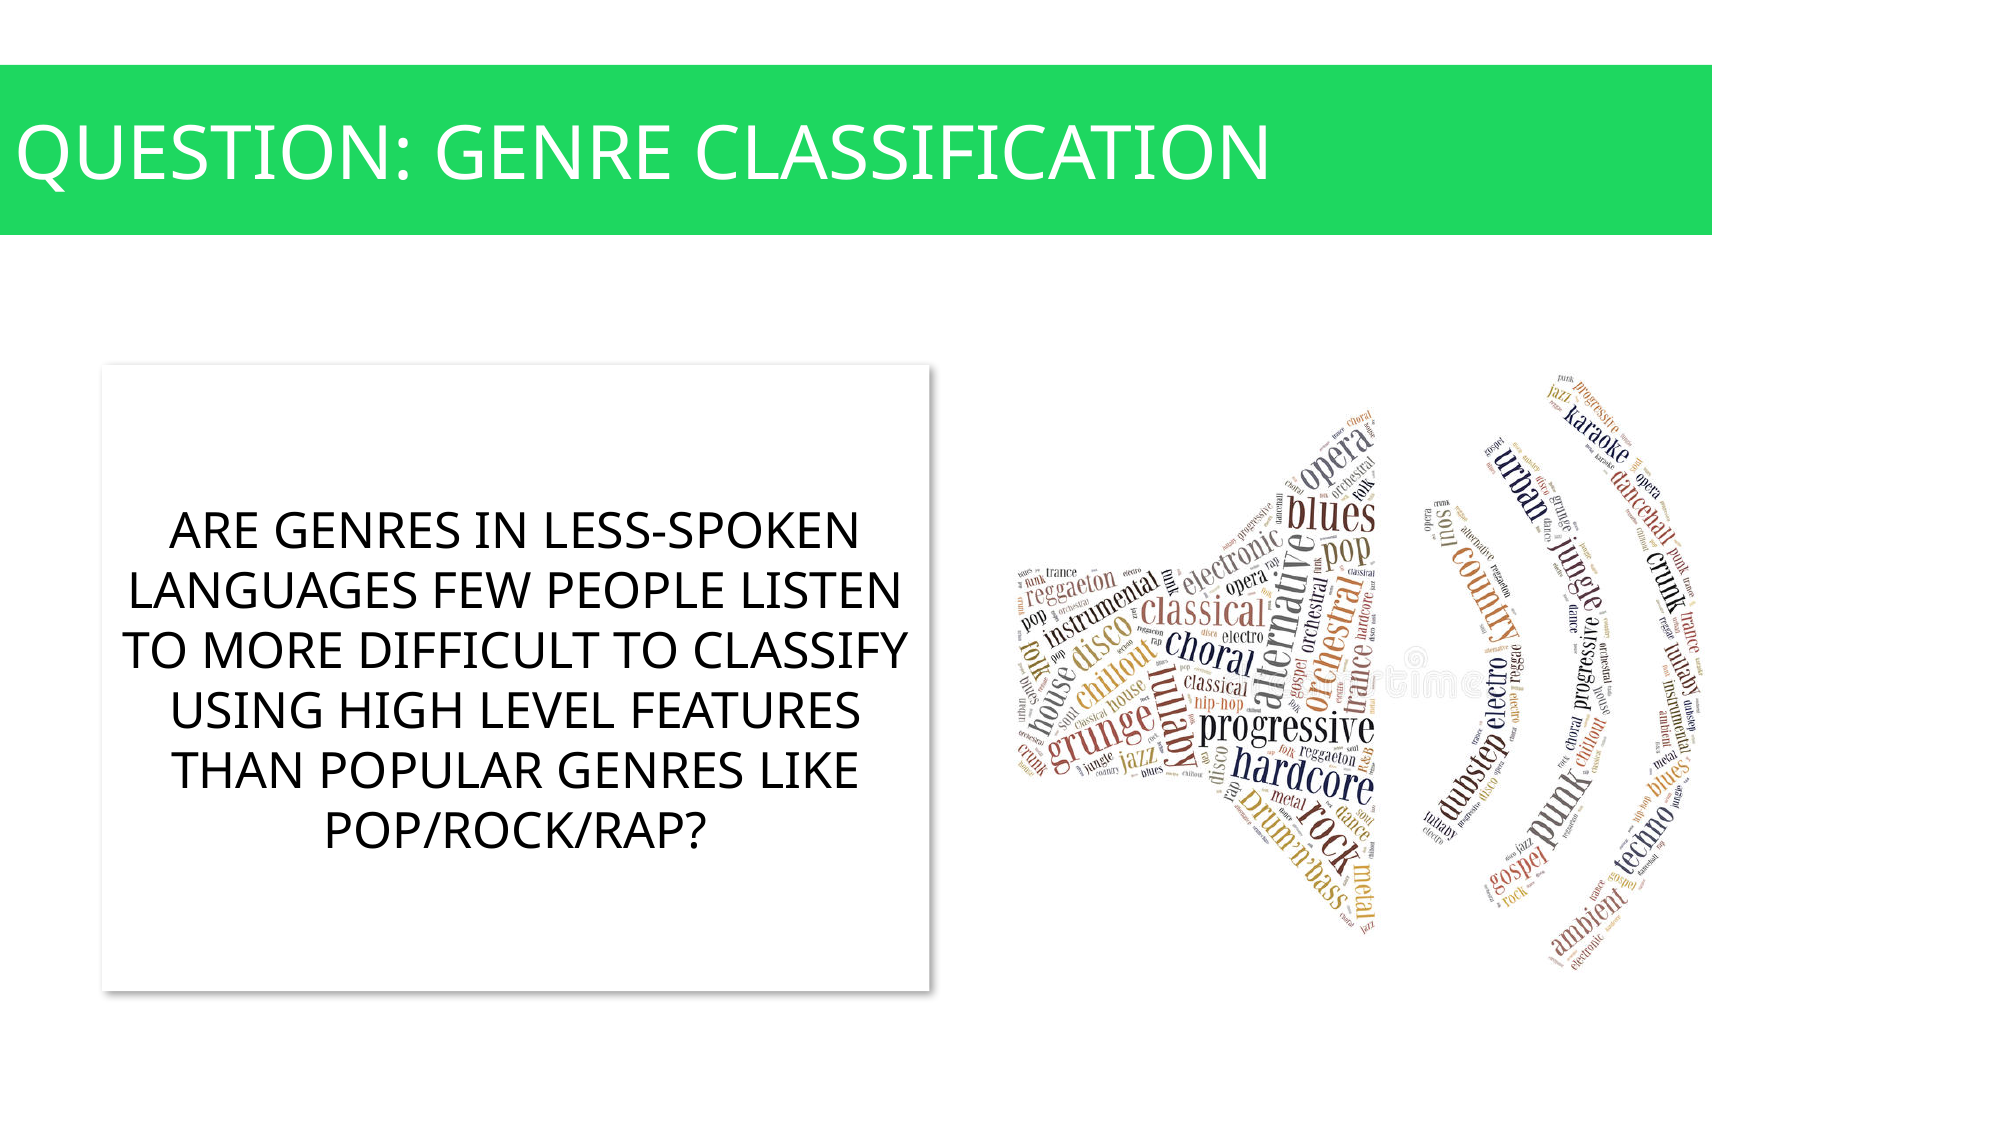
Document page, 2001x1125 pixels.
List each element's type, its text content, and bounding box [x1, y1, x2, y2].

text_box ARE GENRES IN LESS-SPOKEN LANGUAGES FEW PEOPLE LISTEN TO MORE DIFFICULT TO CLASSIFY USING HIGH LEVEL FEATURES THAN POPULAR GENRES LIKE POP/ROCK/RAP? [101, 364, 930, 992]
picture [1006, 364, 1712, 980]
text_box QUESTION: GENRE CLASSIFICATION [0, 64, 1713, 236]
